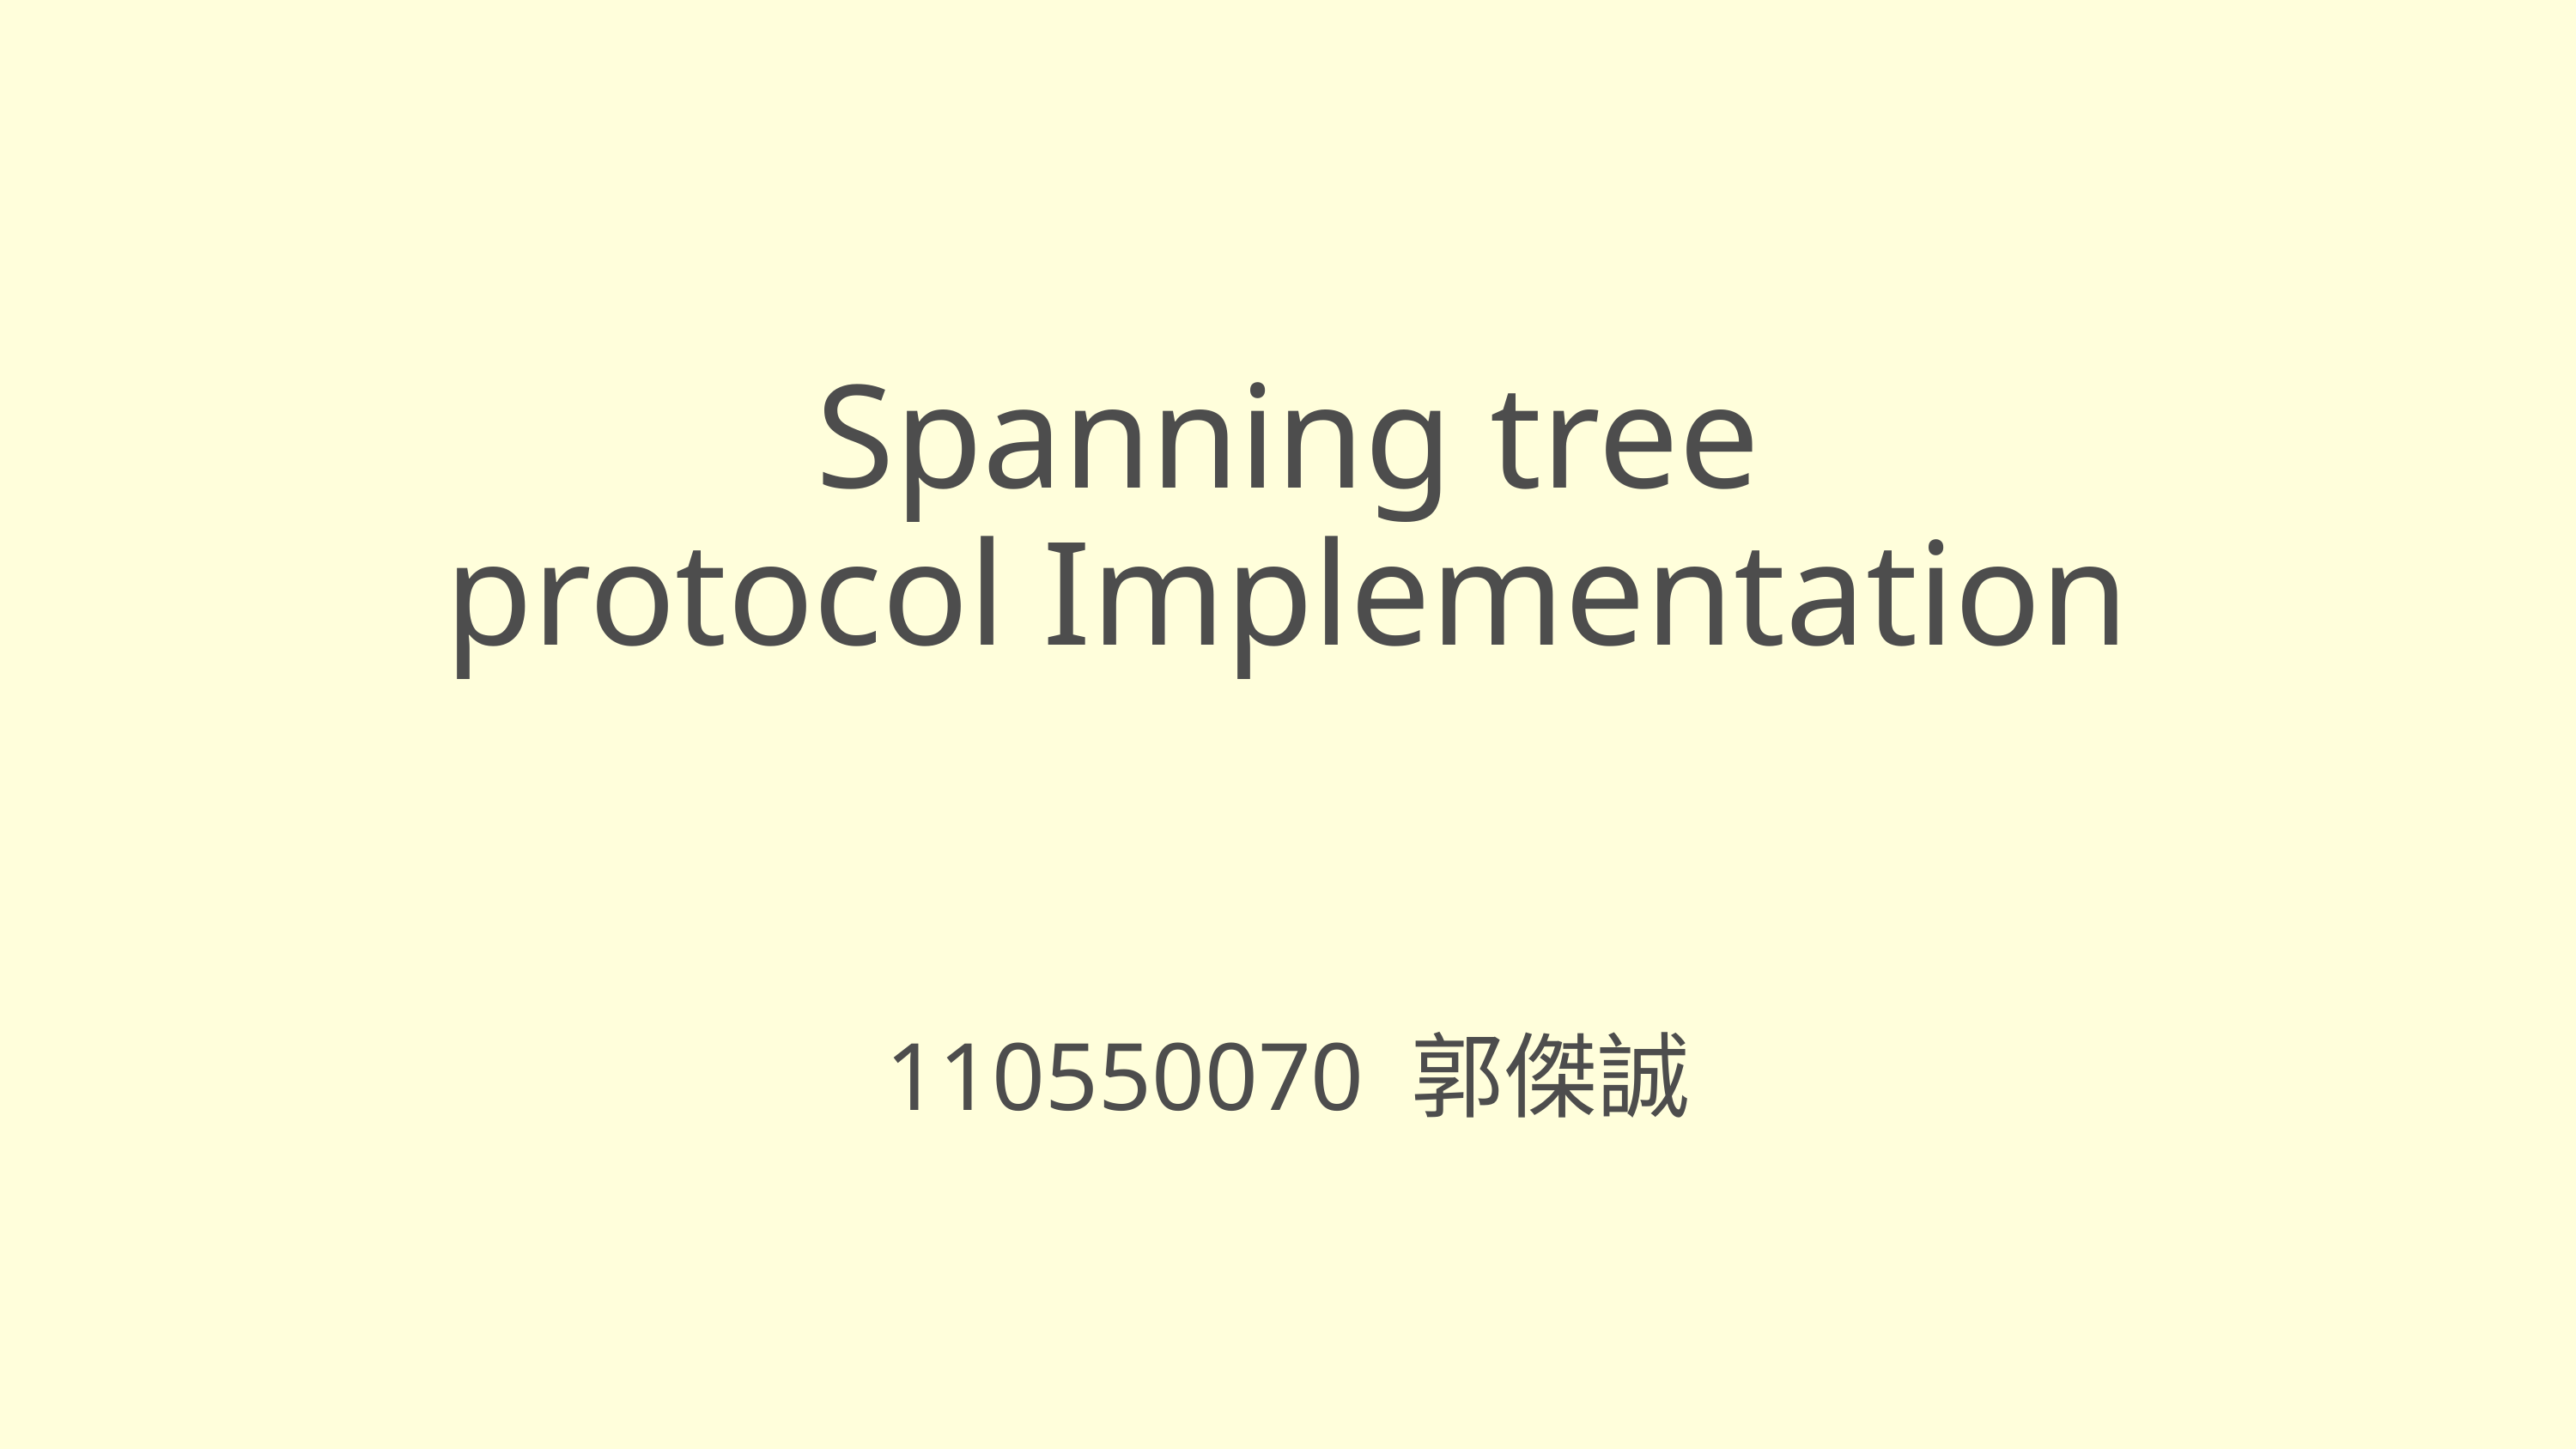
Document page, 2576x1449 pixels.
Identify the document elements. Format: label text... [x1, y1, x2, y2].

text_box 110550070 郭傑誠 [754, 998, 1822, 1129]
text_box Spanning tree protocol Implementation [144, 359, 2432, 674]
